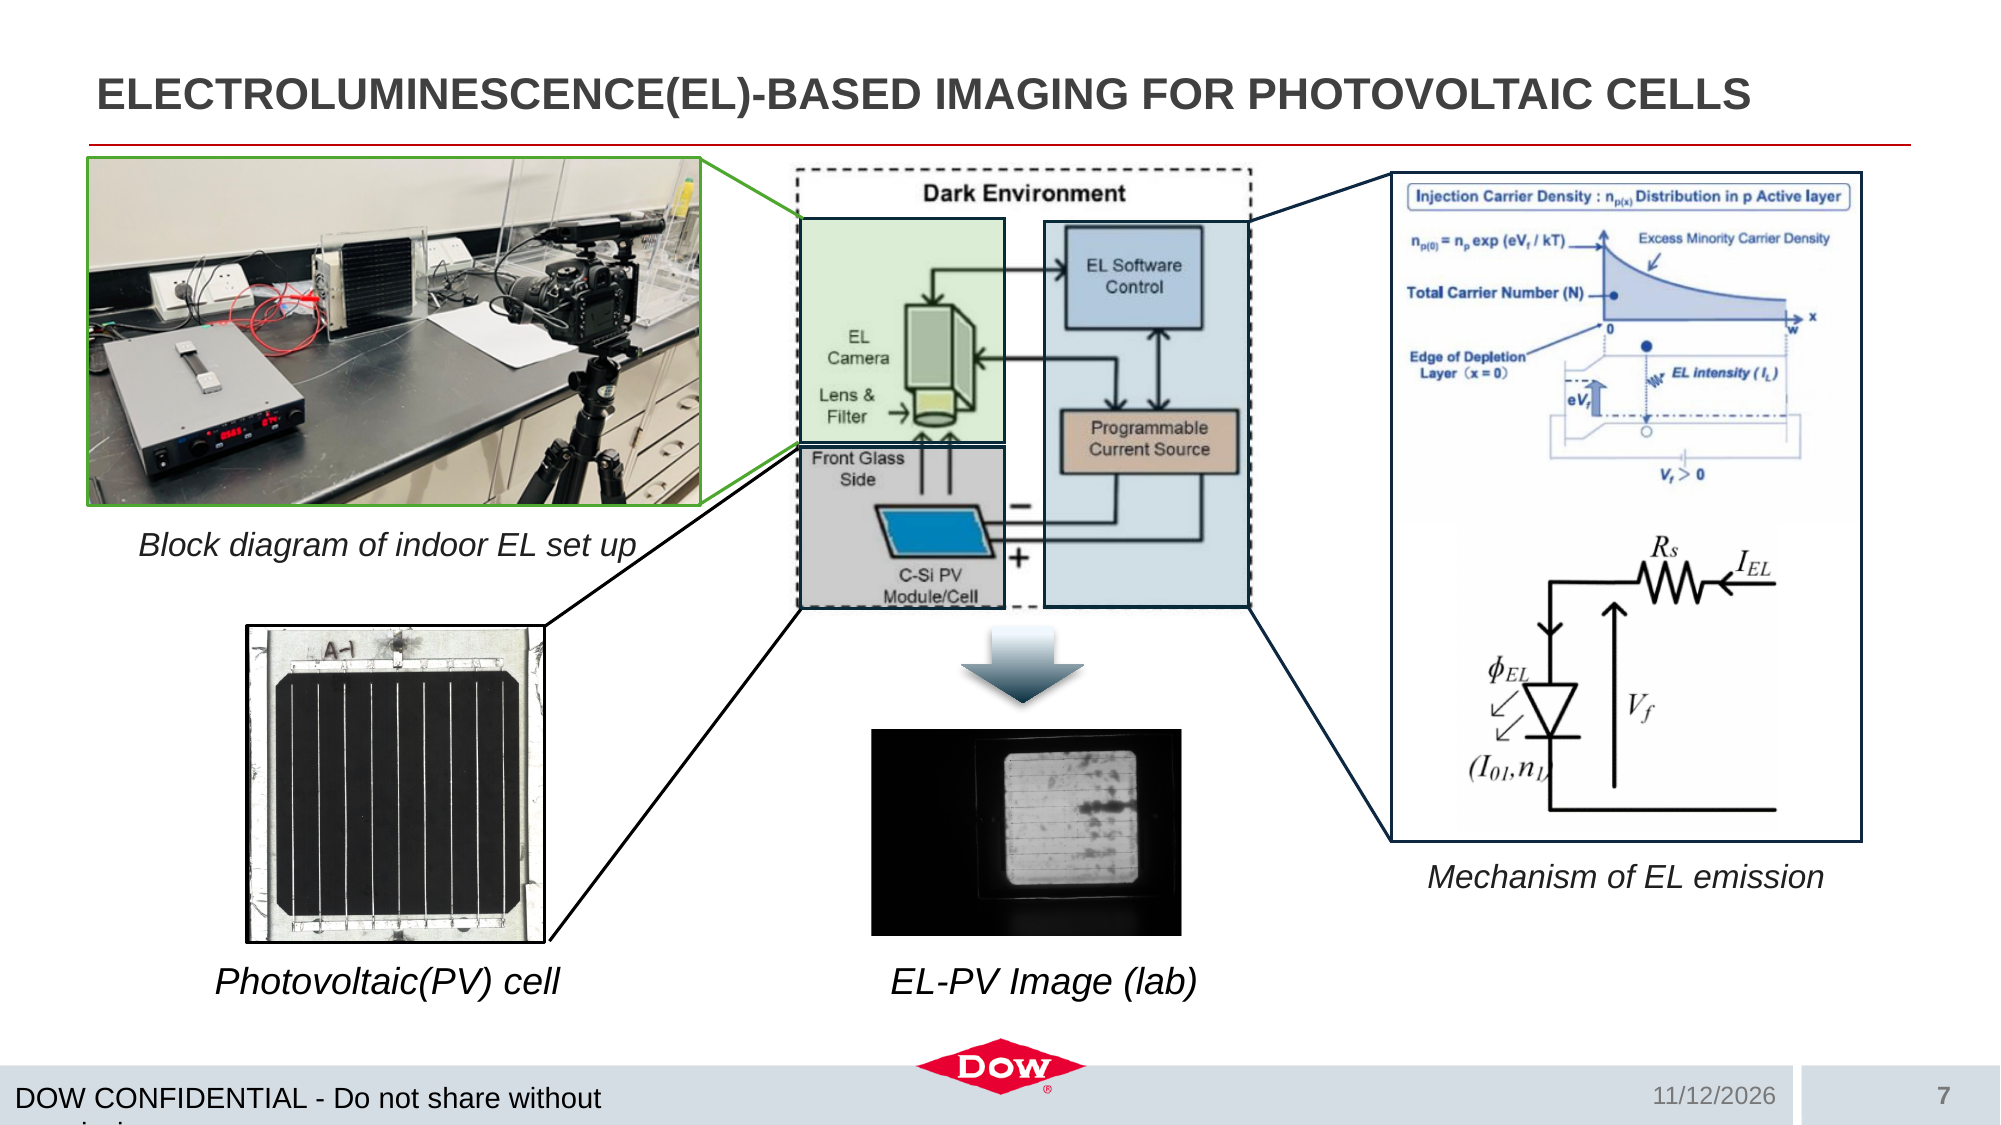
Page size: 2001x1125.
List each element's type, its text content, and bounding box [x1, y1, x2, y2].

slide_number 7 [1863, 1065, 1967, 1125]
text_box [77, 158, 1005, 572]
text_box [35, 446, 1005, 1012]
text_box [693, 625, 1396, 1011]
picture [1005, 162, 1277, 625]
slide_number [1282, 1065, 1792, 1125]
picture [0, 1036, 2000, 1125]
title Electroluminescence(EL)-based imaging for photovoltaic cells [88, 48, 1911, 141]
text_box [1044, 171, 1896, 905]
